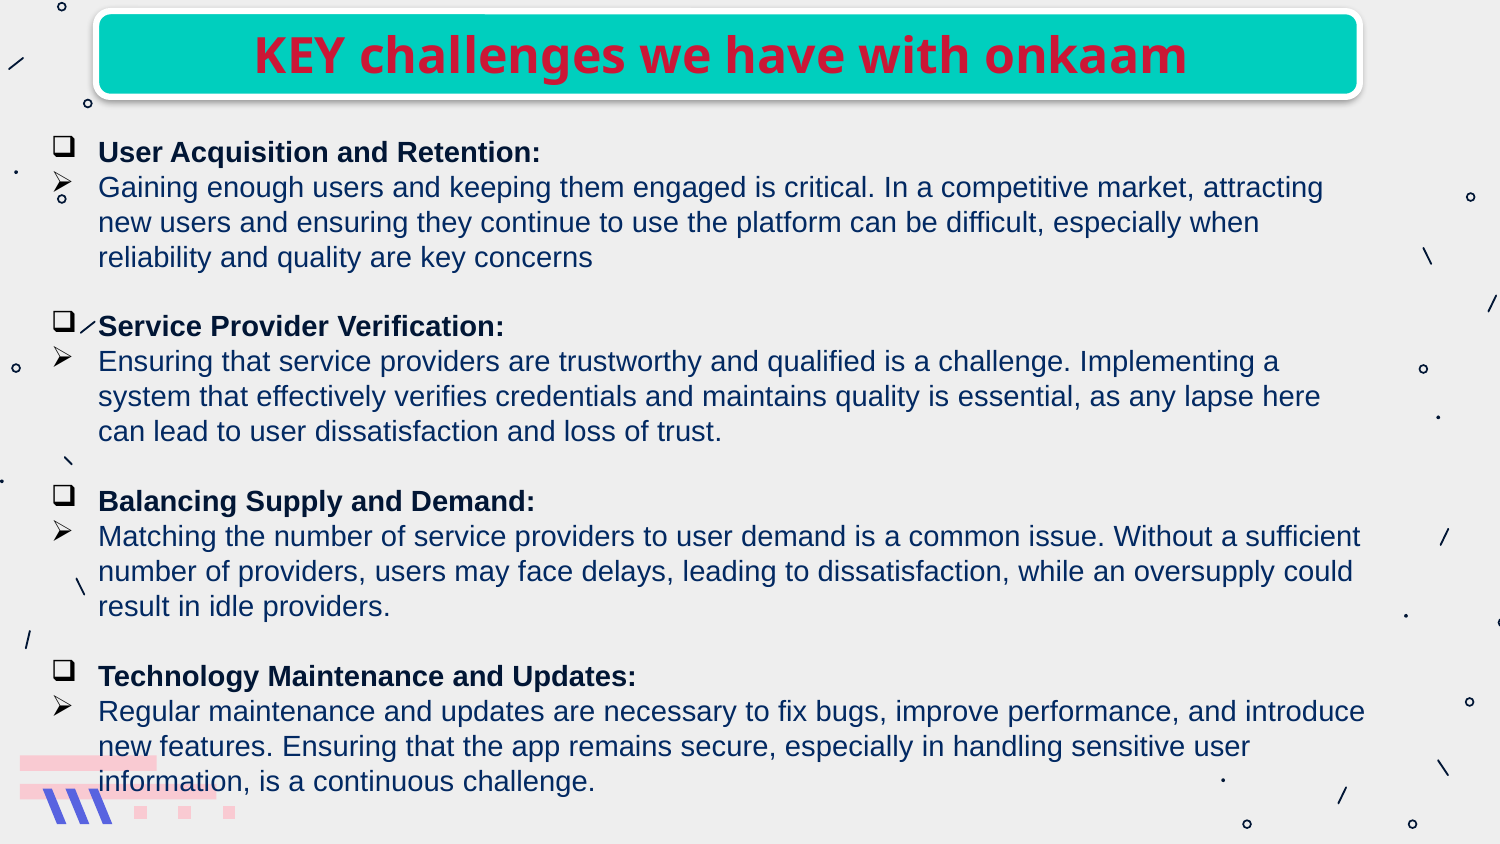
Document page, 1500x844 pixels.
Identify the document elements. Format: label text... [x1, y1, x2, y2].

text_box User Acquisition and Retention: Gaining enough users and keeping them engaged is critical. In a competitive market, attracting new users and ensuring they continue to use the platform can be difficult, especially when reliability and quality are key concerns Service Provider Verification: Ensuring that service providers are trustworthy and qualified is a challenge. Implementing a system that effectively verifies credentials and maintains quality is essential, as any lapse here can lead to user dissatisfaction and loss of trust. Balancing Supply and Demand: Matching the number of service providers to user demand is a common issue. Without a sufficient number of providers, users may face delays, leading to dissatisfaction, while an oversupply could result in idle providers. Technology Maintenance and Updates: Regular maintenance and updates are necessary to fix bugs, improve performance, and introduce new features. Ensuring that the app remains secure, especially in handling sensitive user information, is a continuous challenge. [36, 125, 1391, 805]
text_box KEY challenges we have with onkaam [92, 7, 1363, 100]
